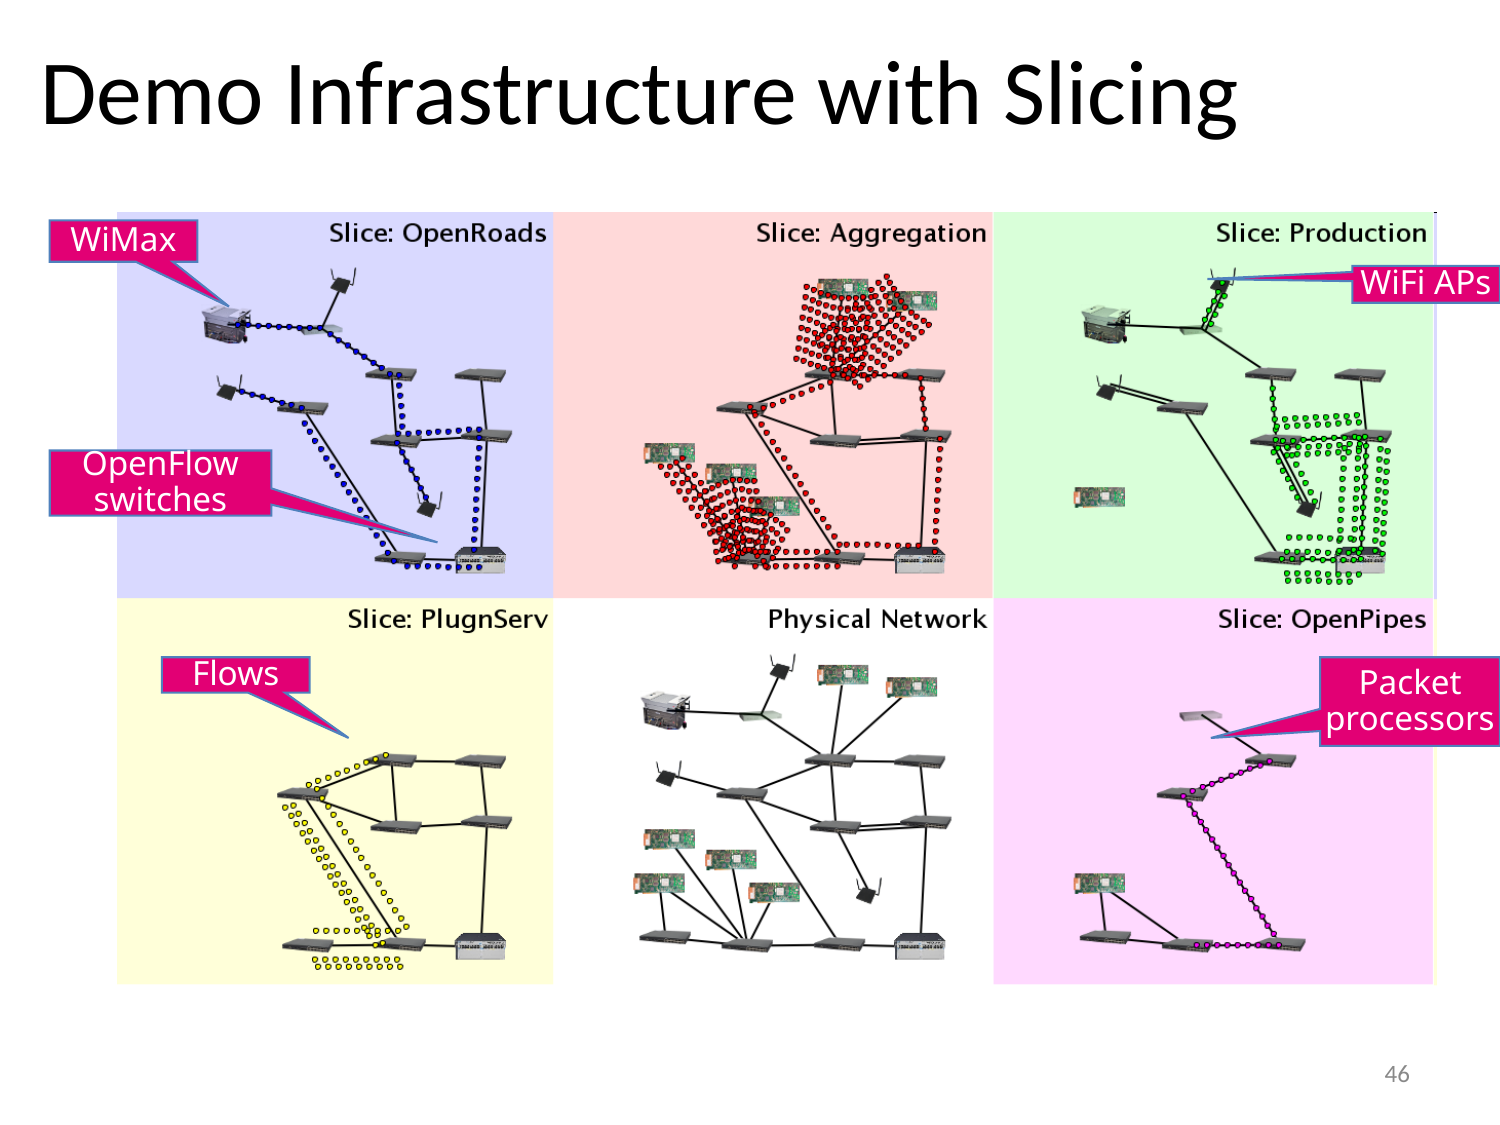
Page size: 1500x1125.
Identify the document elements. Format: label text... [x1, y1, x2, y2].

text_box OpenFlow switches [49, 450, 111, 516]
slide_number 46 [1074, 1042, 1425, 1103]
text_box Packet processors [1441, 657, 1500, 746]
title Demo Infrastructure with Slicing [25, 0, 1500, 176]
picture [116, 212, 1437, 1012]
text_box WiFi APs [1441, 265, 1500, 303]
text_box WiMax [49, 220, 111, 262]
